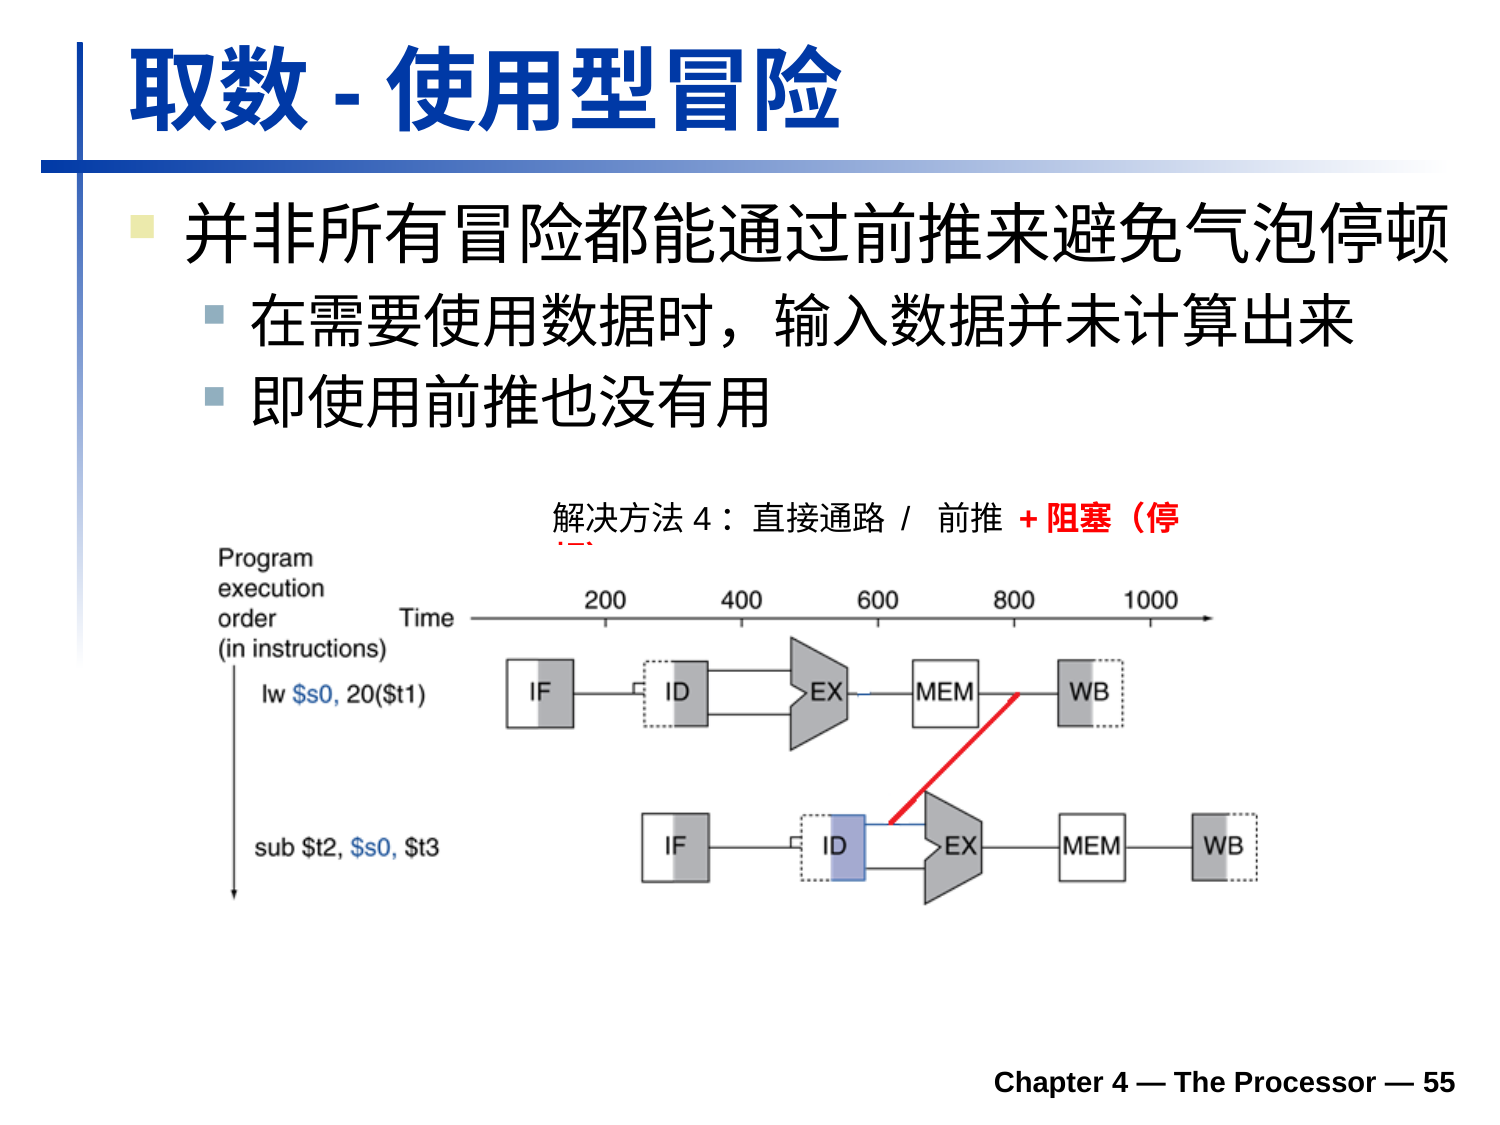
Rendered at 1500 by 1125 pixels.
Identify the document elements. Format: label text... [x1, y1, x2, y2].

list 并非所有冒险都能通过前推来避免气泡停顿 在需要使用数据时，输入数据并未计算出来 即使用前推也没有用 [112, 184, 1469, 487]
footer Chapter 4 — The Processor — 55 [277, 1046, 1471, 1106]
title 取数-使用型冒险 [112, 23, 1468, 149]
text_box 解决方法4：直接通路 / 前推 +阻塞（停顿） [537, 490, 1247, 544]
picture [218, 545, 1336, 1048]
